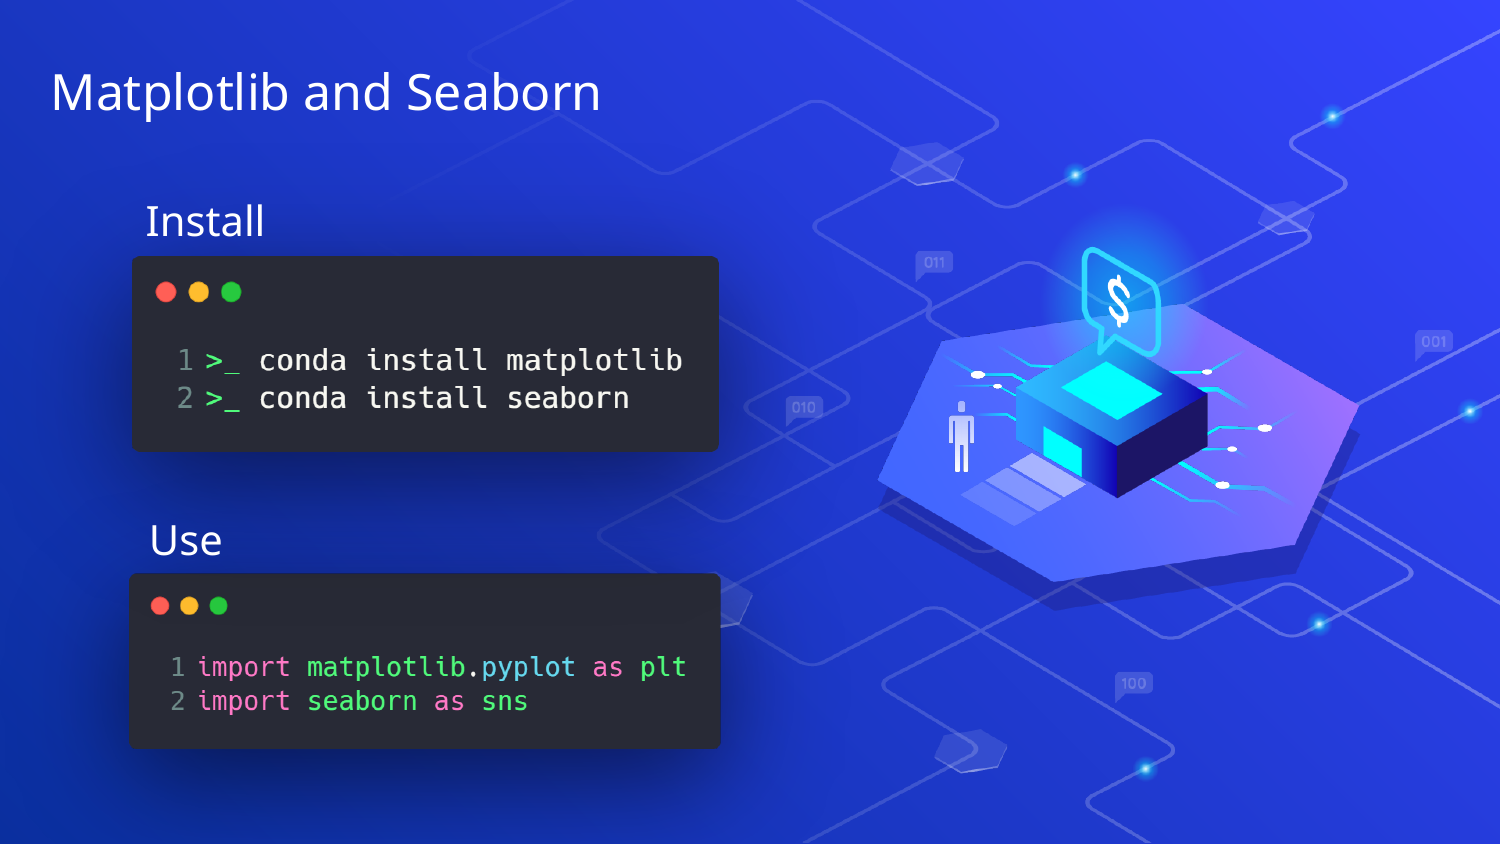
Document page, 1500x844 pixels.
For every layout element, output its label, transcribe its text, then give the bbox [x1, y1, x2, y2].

picture [0, 0, 1500, 844]
title Matplotlib and Seaborn [50, 51, 903, 121]
